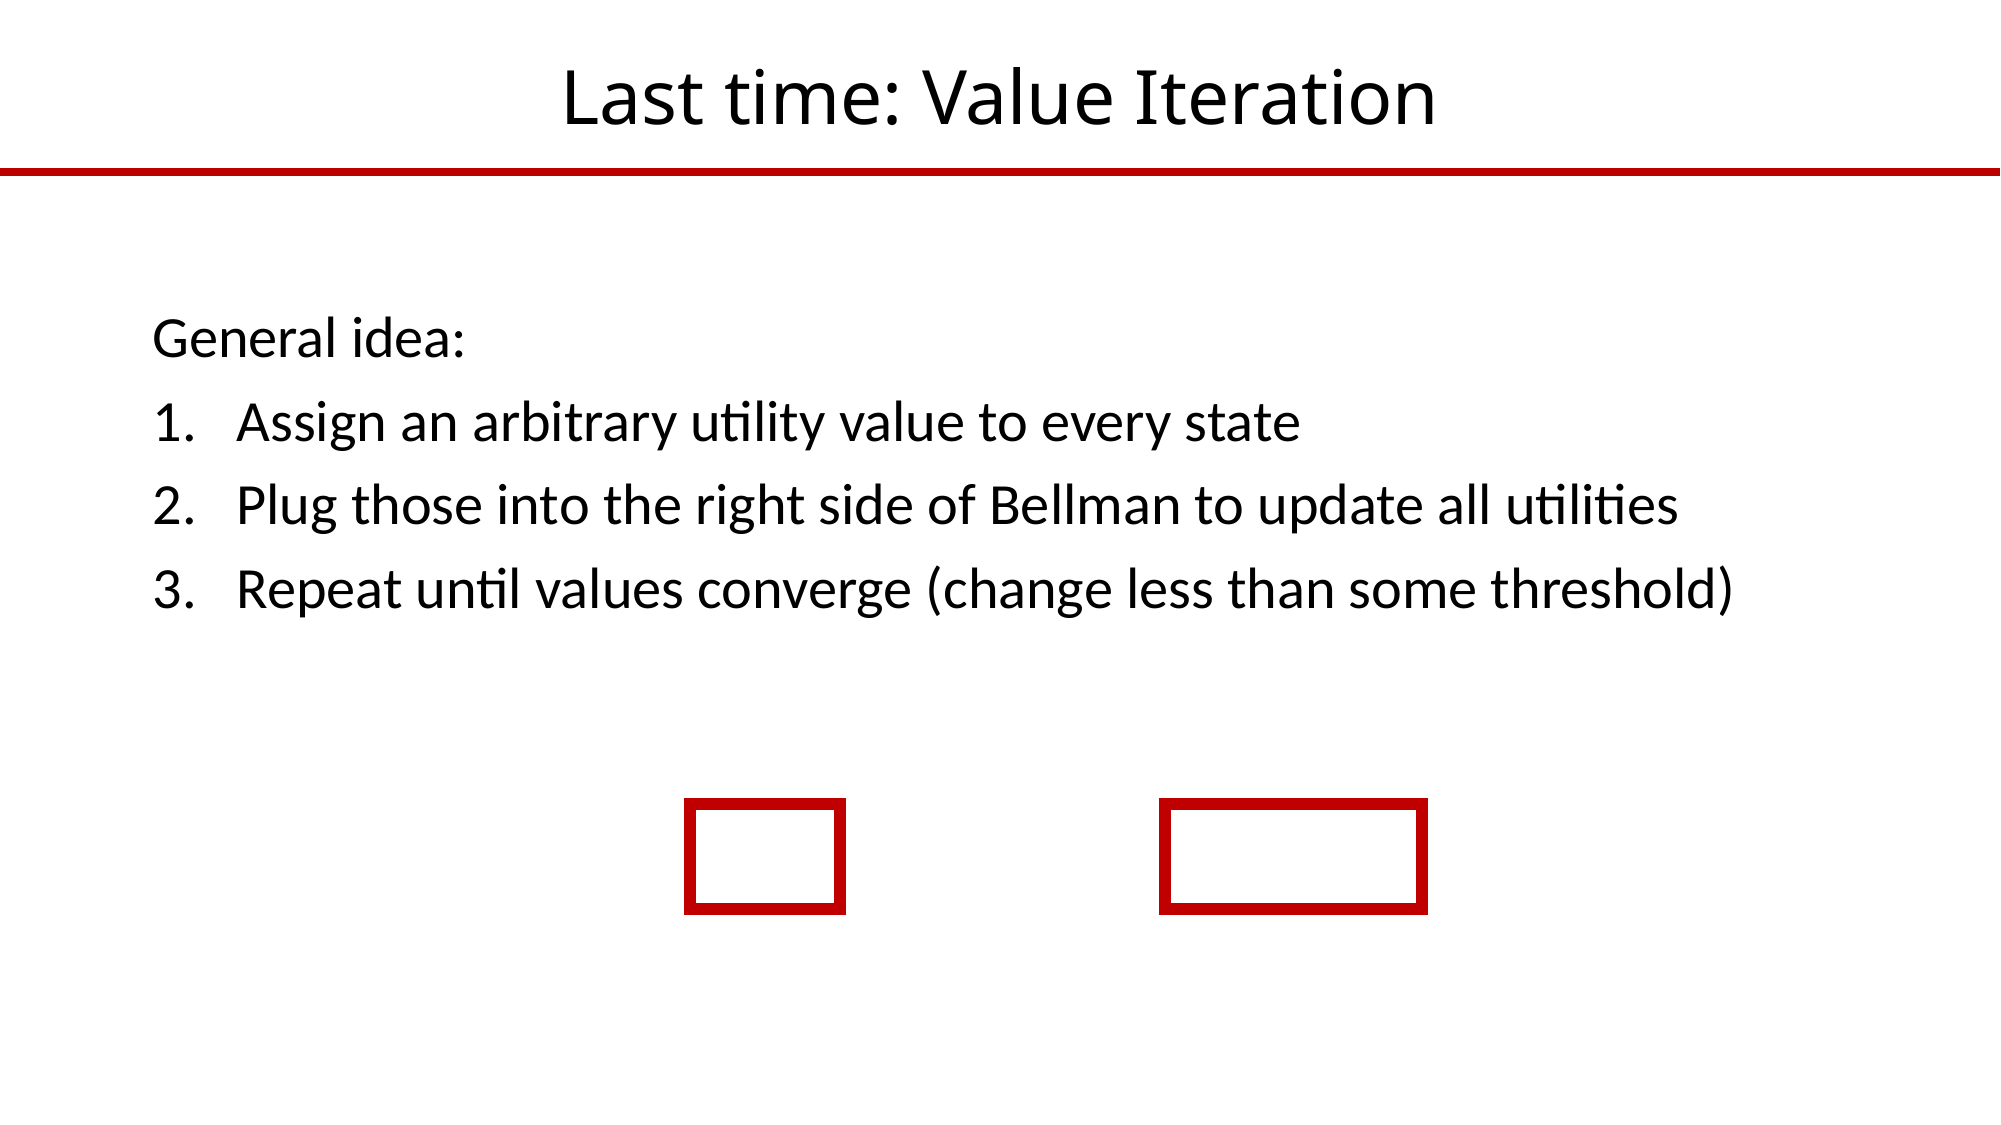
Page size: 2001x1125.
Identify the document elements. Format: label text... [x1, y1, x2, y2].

text_box [1164, 803, 1423, 910]
text_box [689, 803, 841, 910]
title Last time: Value Iteration [137, 50, 1863, 150]
